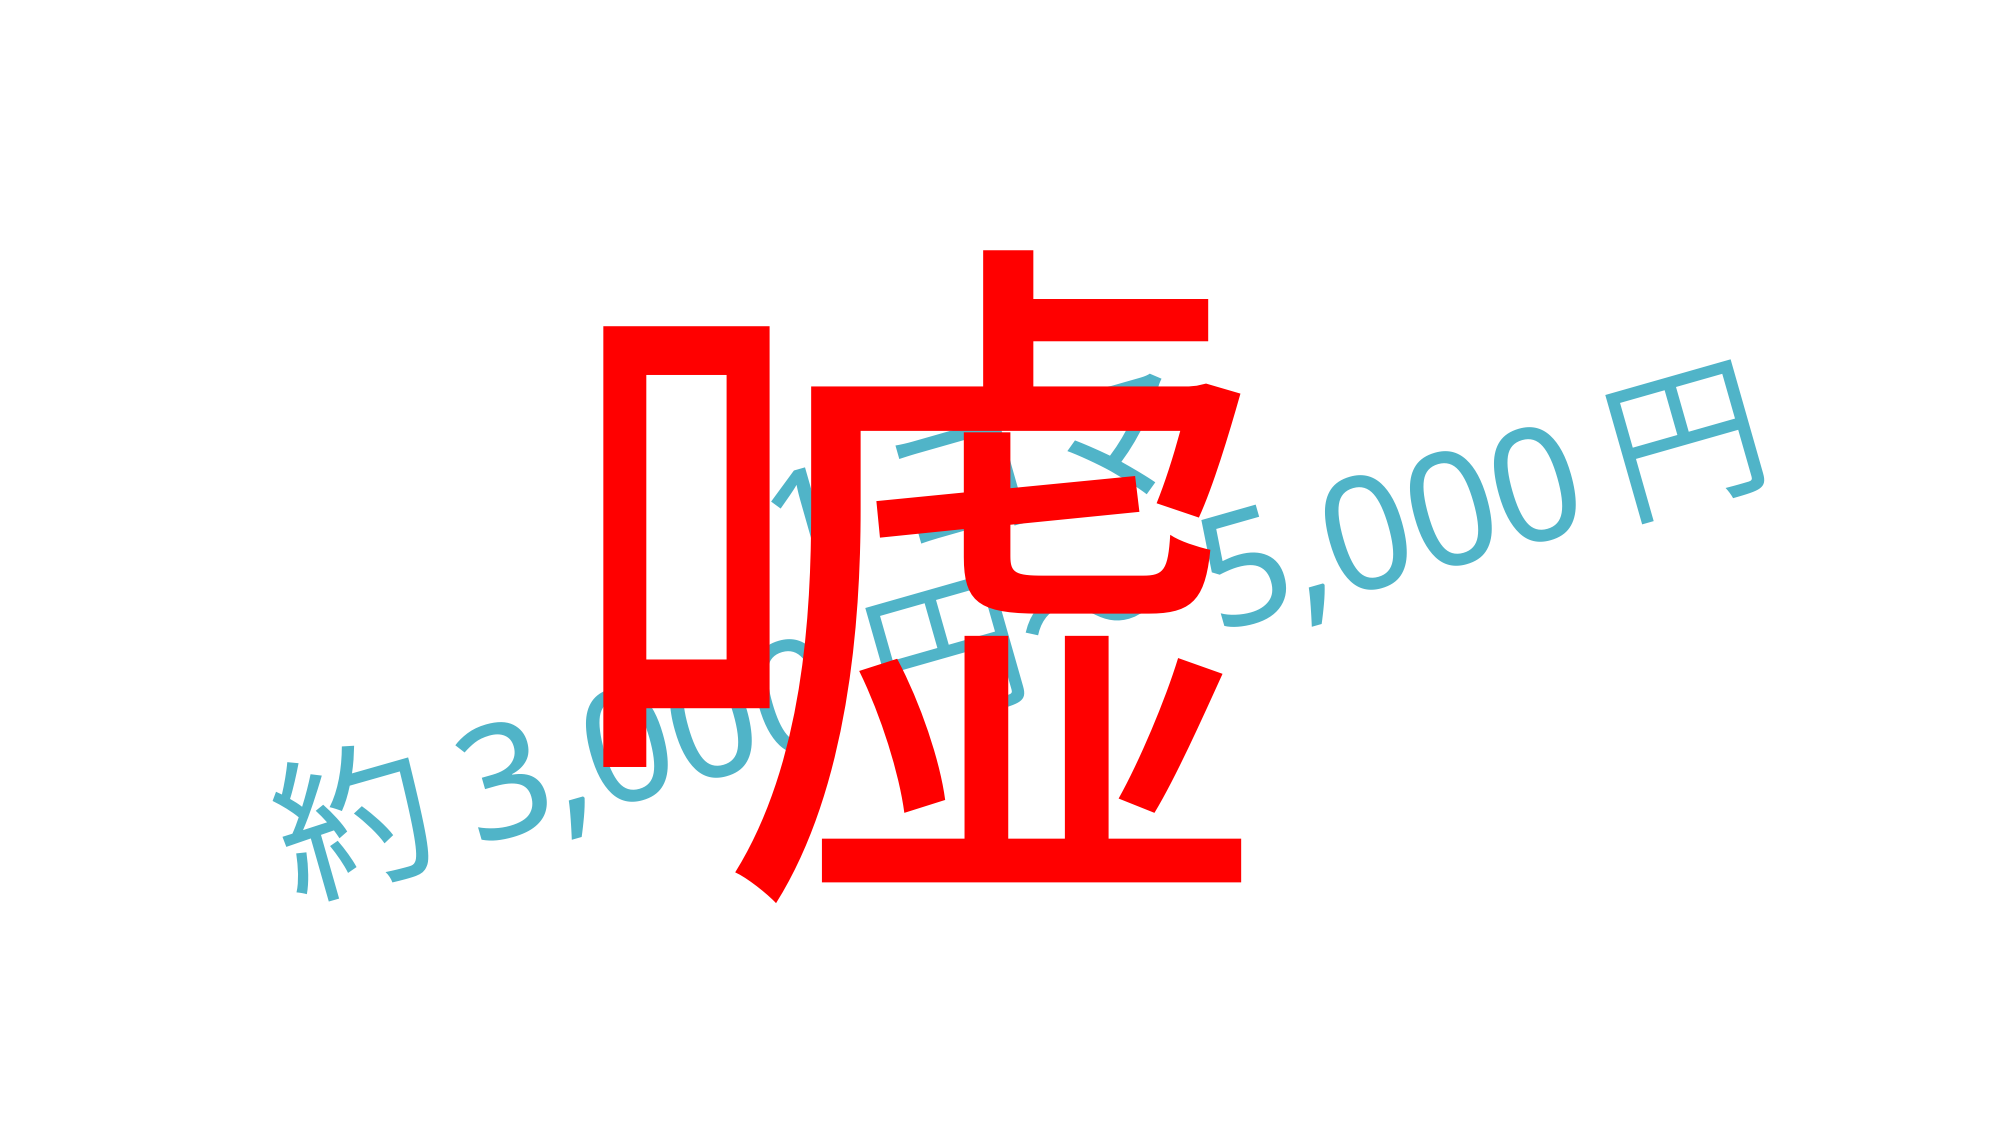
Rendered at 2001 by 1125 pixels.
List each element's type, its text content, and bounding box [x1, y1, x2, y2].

text_box 嘘 [536, 129, 611, 1005]
title 1コマ 約3,000円～5,000円 [91, 471, 536, 1014]
title 1コマ 約3,000円～5,000円 [611, 111, 1909, 899]
